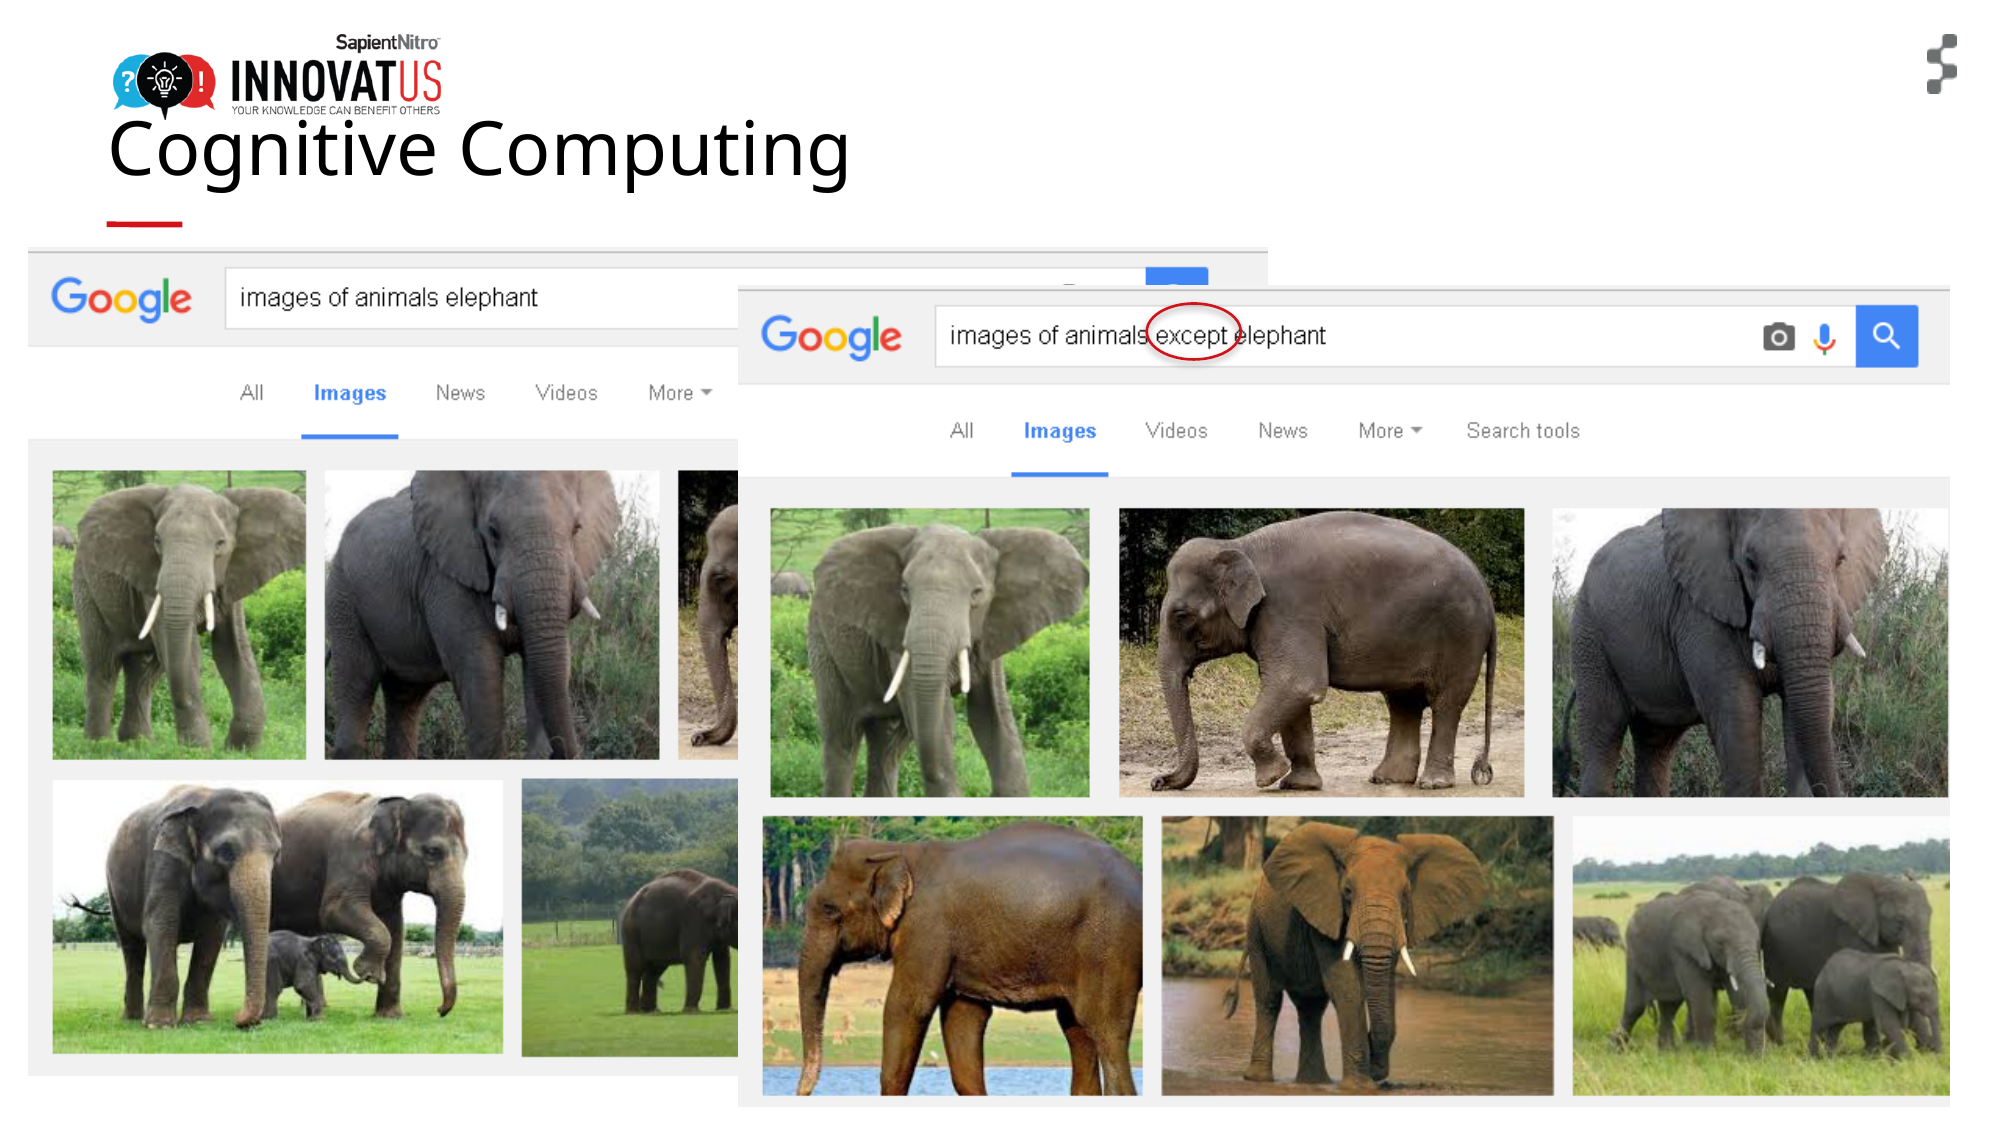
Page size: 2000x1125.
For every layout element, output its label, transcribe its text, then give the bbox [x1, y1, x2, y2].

picture [113, 34, 441, 110]
picture [27, 246, 1950, 1108]
title Cognitive Computing [107, 110, 1908, 197]
picture [1927, 34, 1957, 94]
